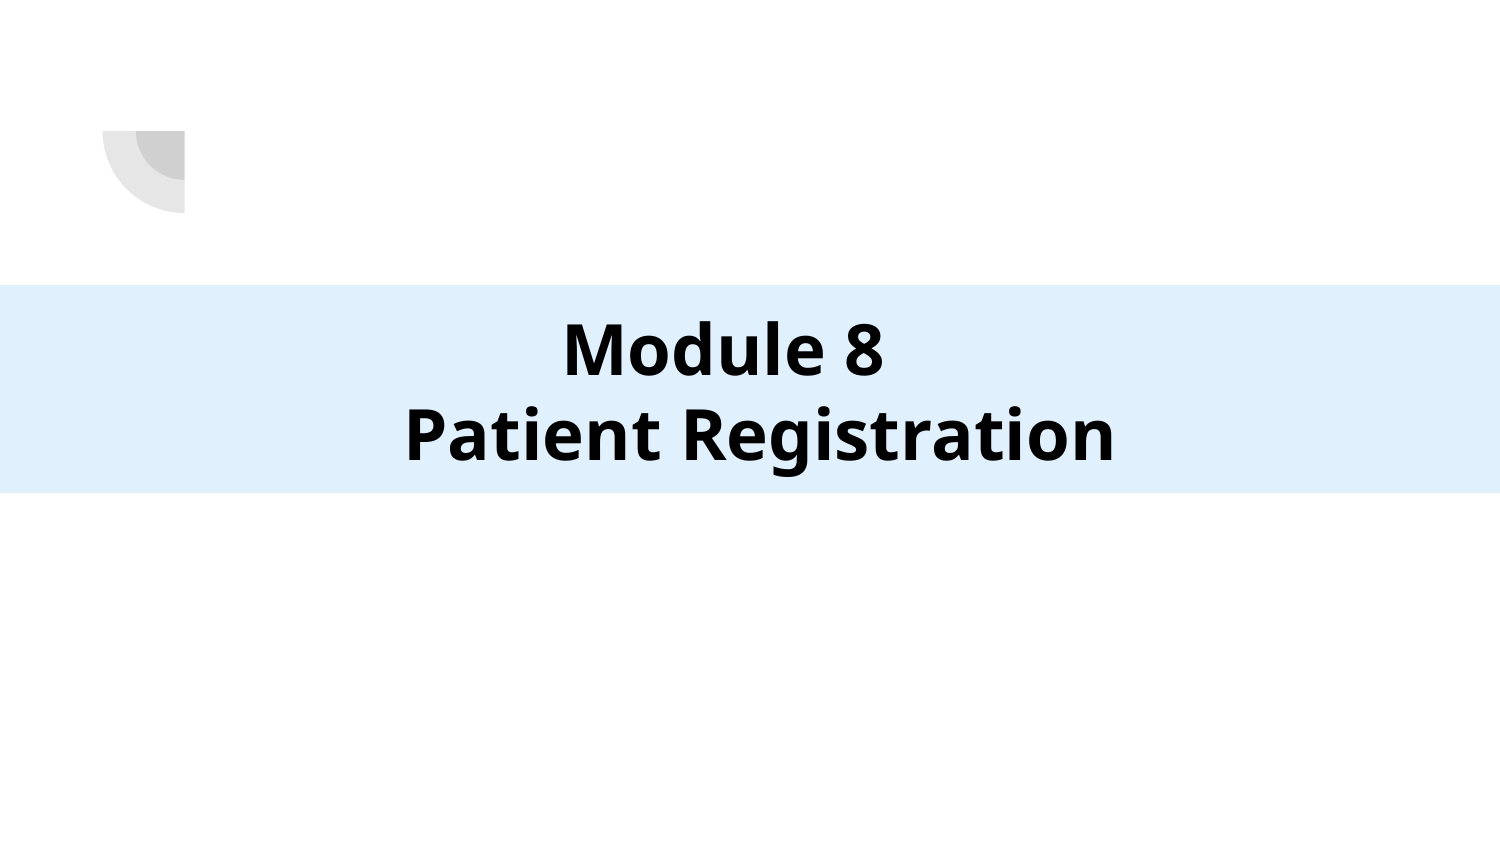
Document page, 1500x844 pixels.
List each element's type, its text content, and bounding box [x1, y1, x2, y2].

title Module 8 Patient Registration [0, 285, 1500, 493]
